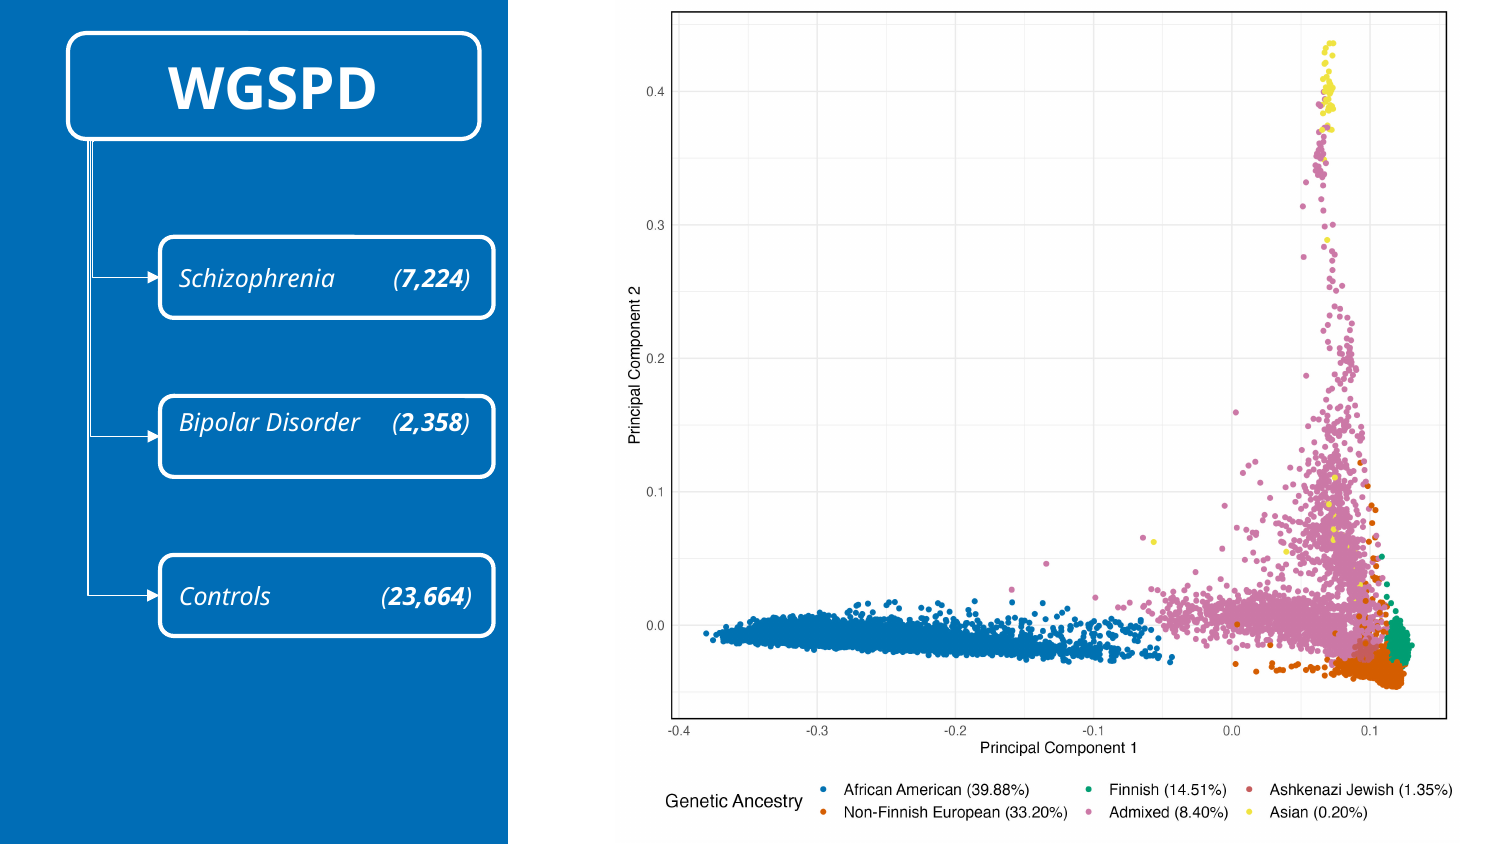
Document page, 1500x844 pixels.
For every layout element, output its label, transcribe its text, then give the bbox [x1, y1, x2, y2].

text_box Controls (23,664) [157, 552, 496, 639]
text_box Bipolar Disorder (2,358) [157, 393, 496, 479]
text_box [0, 332, 352, 405]
text_box WGSPD [65, 30, 482, 142]
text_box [57, 175, 195, 244]
text_box [0, 0, 508, 844]
picture [615, 0, 1460, 843]
text_box Schizophrenia (7,224) [196, 234, 496, 320]
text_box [0, 253, 274, 324]
